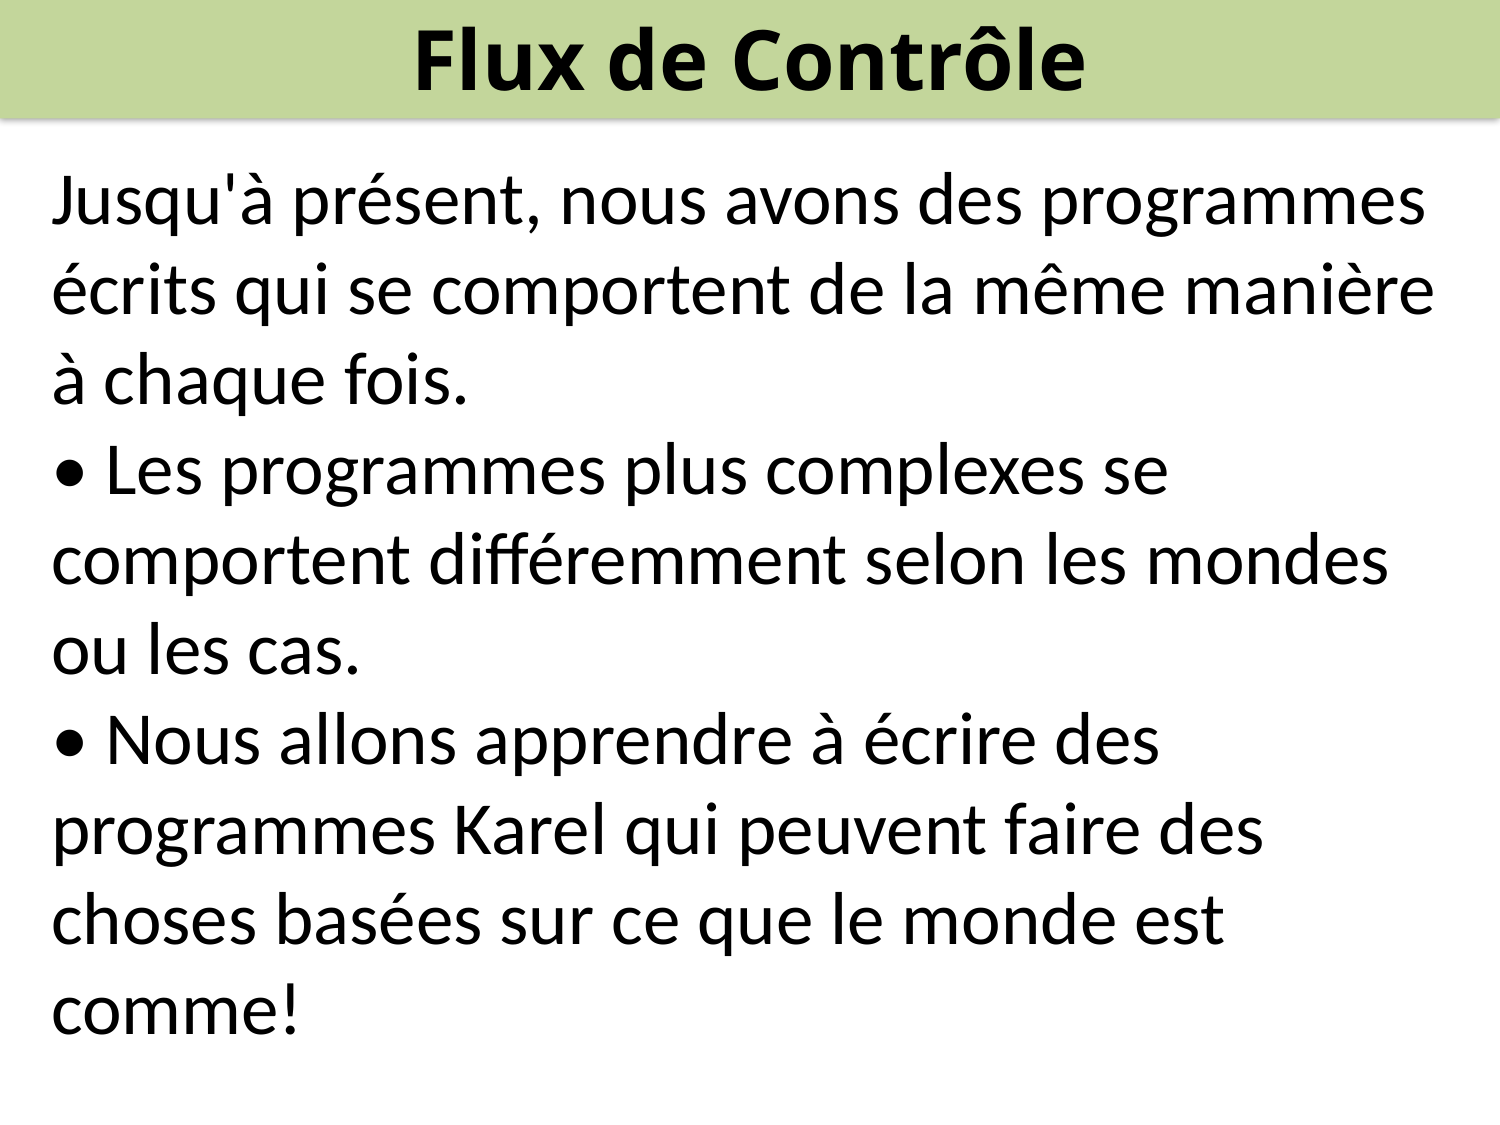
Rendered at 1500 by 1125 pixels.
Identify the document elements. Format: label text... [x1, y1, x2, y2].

text_box Jusqu'à présent, nous avons des programmes écrits qui se comportent de la même manière à chaque fois. • Les programmes plus complexes se comportent différemment selon les mondes ou les cas. • Nous allons apprendre à écrire des programmes Karel qui peuvent faire des choses basées sur ce que le monde est comme! [36, 141, 1500, 1057]
text_box Flux de Contrôle [0, 0, 1500, 122]
